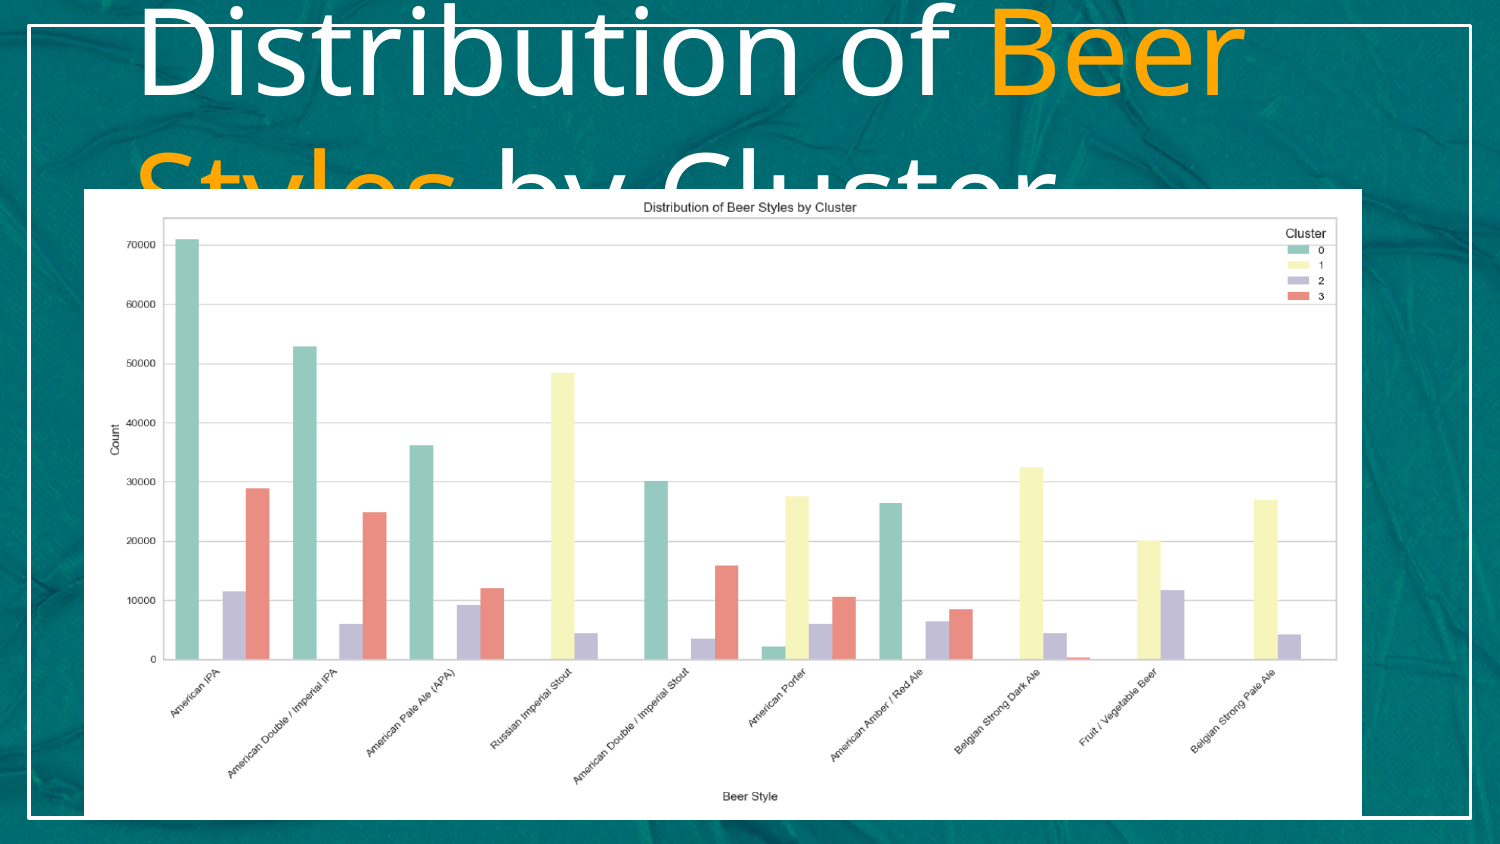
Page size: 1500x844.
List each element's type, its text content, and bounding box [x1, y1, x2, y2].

picture [0, 0, 1500, 844]
title Distribution of Beer Styles by Cluster [118, 72, 1382, 167]
